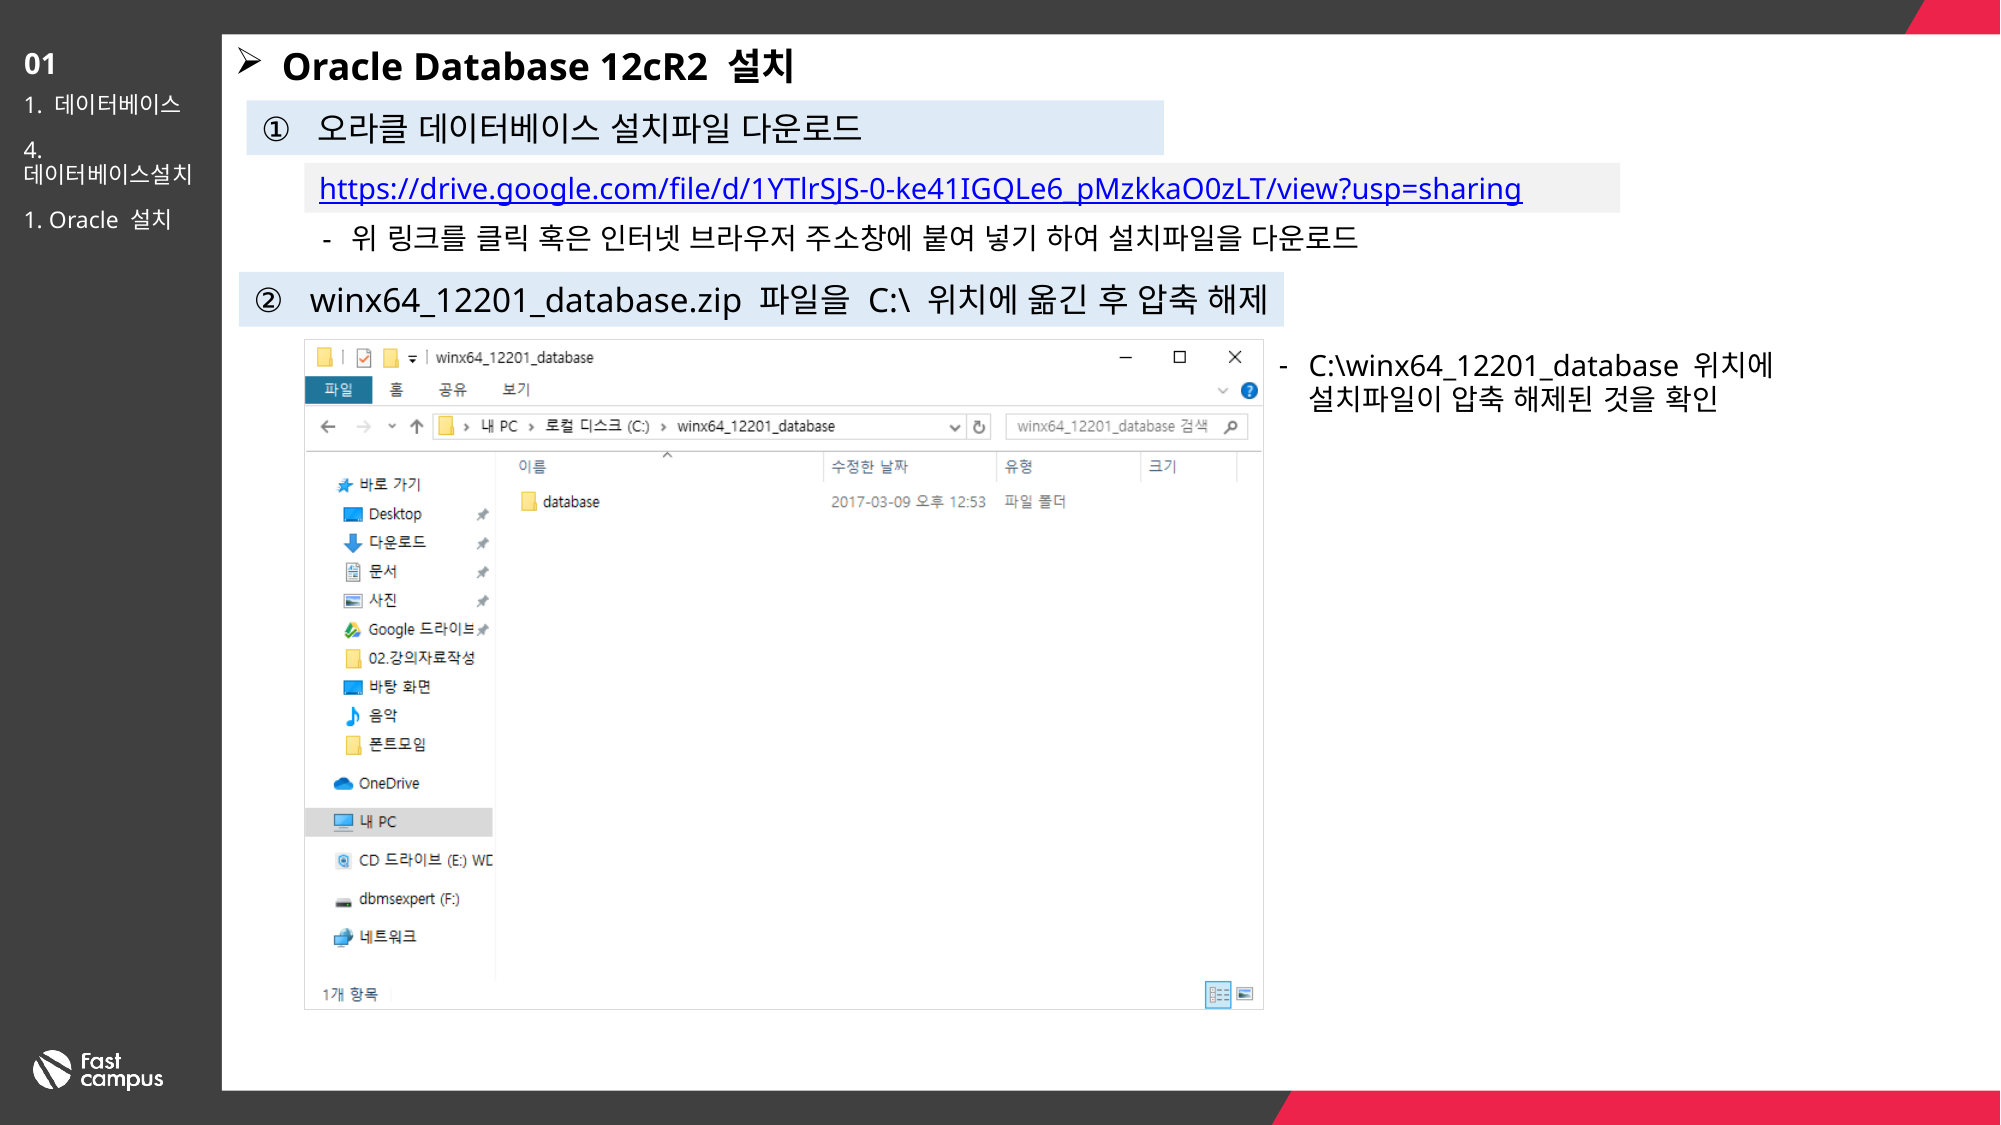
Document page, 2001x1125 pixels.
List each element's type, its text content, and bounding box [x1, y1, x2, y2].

text_box 오라클 데이터베이스 설치파일 다운로드 [246, 100, 1164, 156]
text_box Oracle Database 12cR2 설치 [220, 35, 812, 96]
picture [304, 339, 1264, 1010]
list 1. 데이터베이스 4. 데이터베이스설치 1. Oracle 설치 [8, 86, 229, 291]
picture [33, 1050, 163, 1091]
text_box 위 링크를 클릭 혹은 인터넷 브라우저 주소창에 붙여 넣기 하여 설치파일을 다운로드 [307, 213, 1697, 264]
list 01 [9, 41, 220, 86]
text_box winx64_12201_database.zip 파일을 C:\ 위치에 옮긴 후 압축 해제 [238, 271, 1284, 327]
text_box https://drive.google.com/file/d/1YTlrSJS-0-ke41IGQLe6_pMzkkaO0zLT/view?usp=sharing [304, 162, 1621, 213]
text_box C:\winx64_12201_database 위치에 설치파일이 압축 해제된 것을 확인 [1264, 339, 1886, 425]
